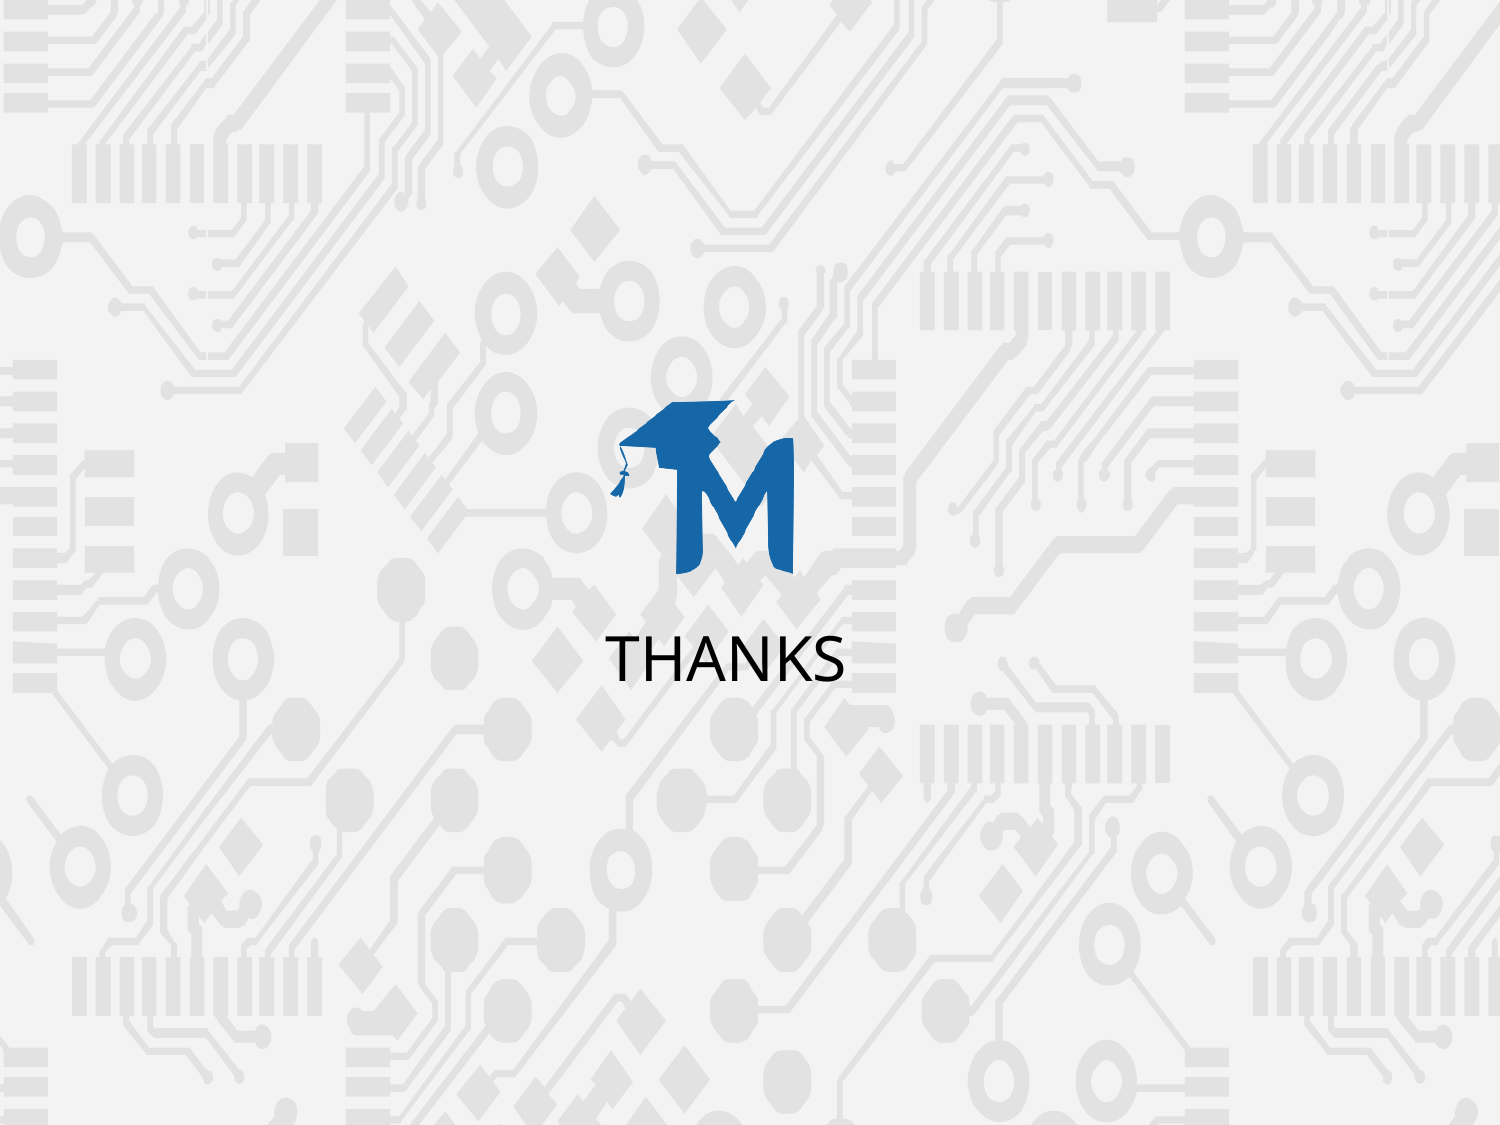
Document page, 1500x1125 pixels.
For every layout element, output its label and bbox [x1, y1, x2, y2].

picture [584, 367, 845, 611]
